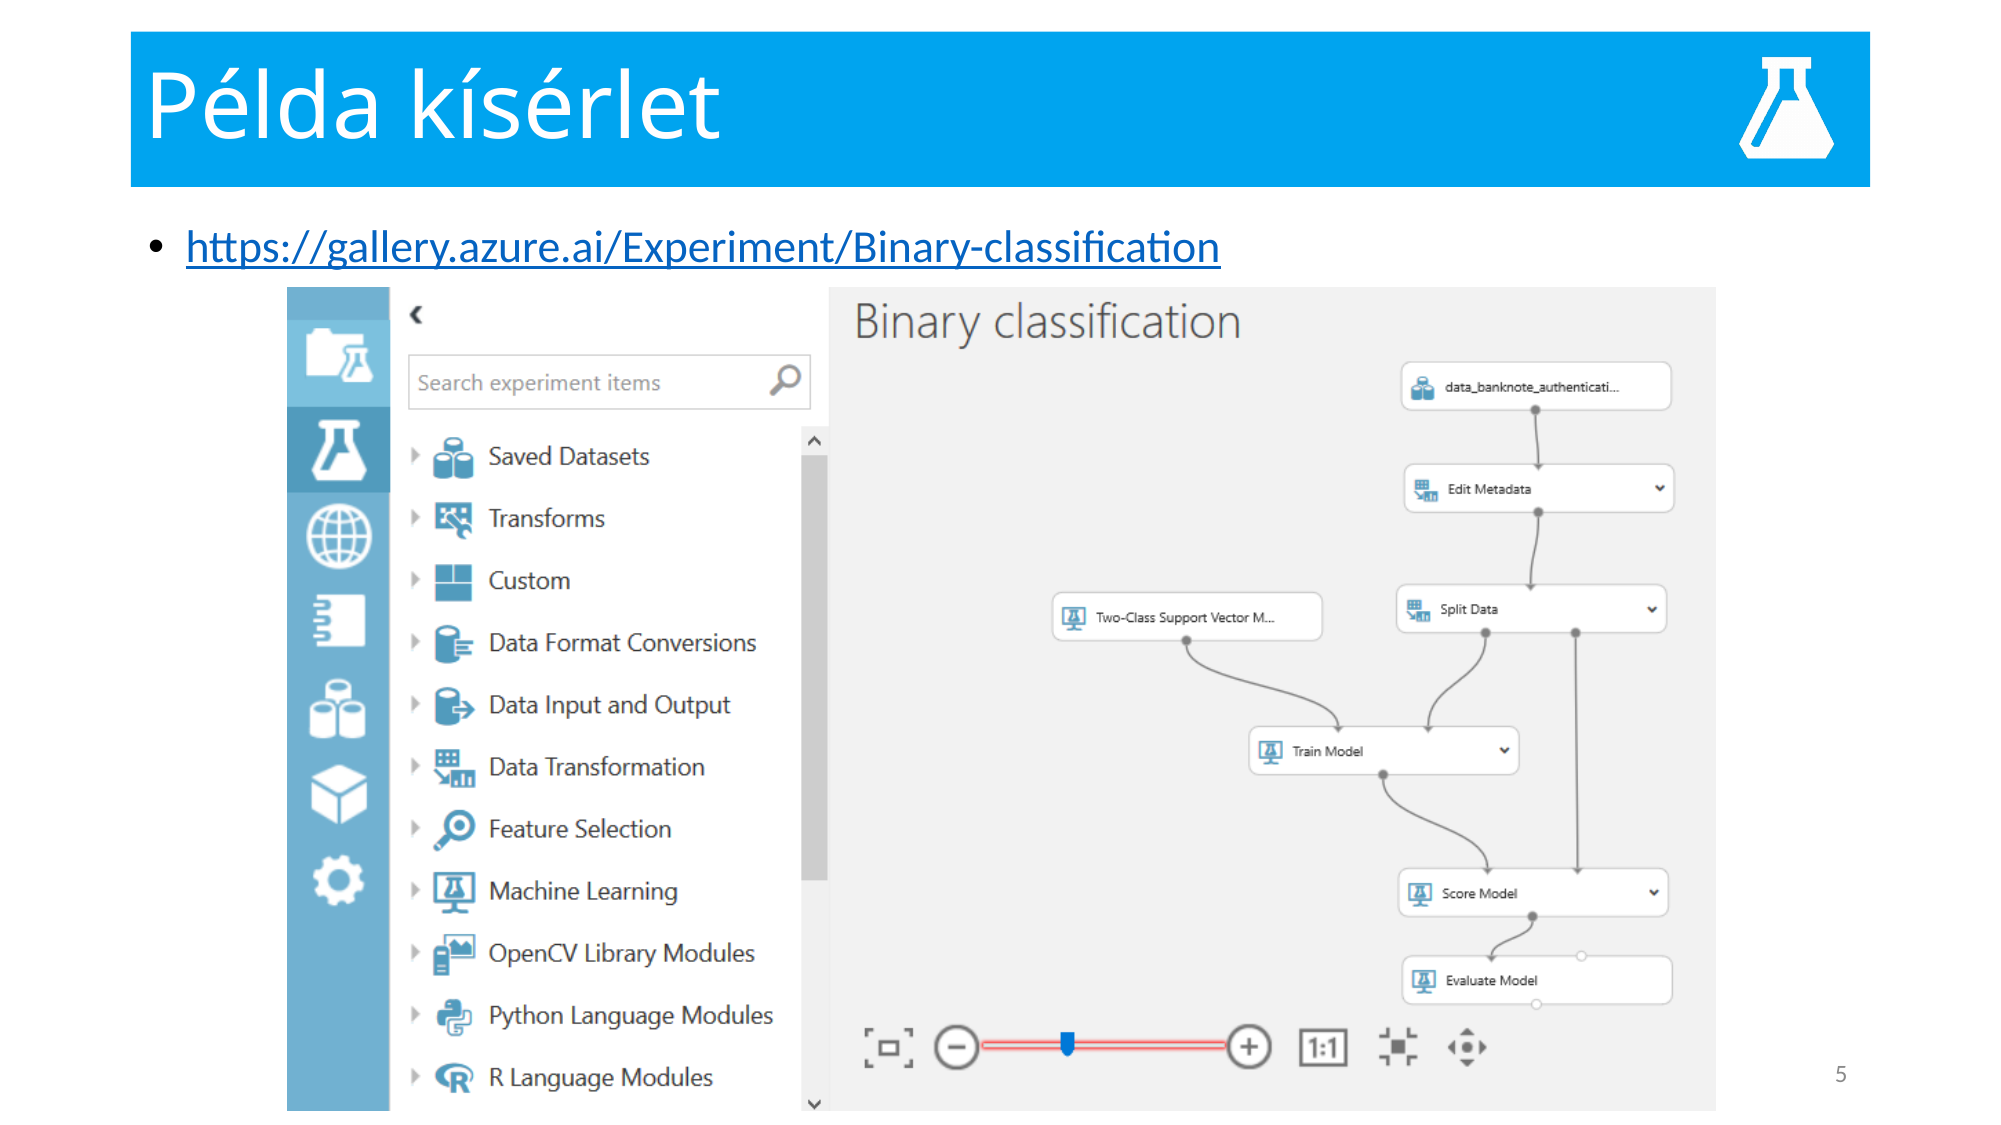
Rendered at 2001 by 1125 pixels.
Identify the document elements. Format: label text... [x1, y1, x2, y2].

picture [1740, 58, 1833, 158]
picture [287, 287, 1716, 1111]
slide_number 5 [1716, 1042, 1863, 1103]
list https://gallery.azure.ai/Experiment/Binary-classification [133, 215, 1871, 993]
title Példa kísérlet [129, 31, 1701, 187]
